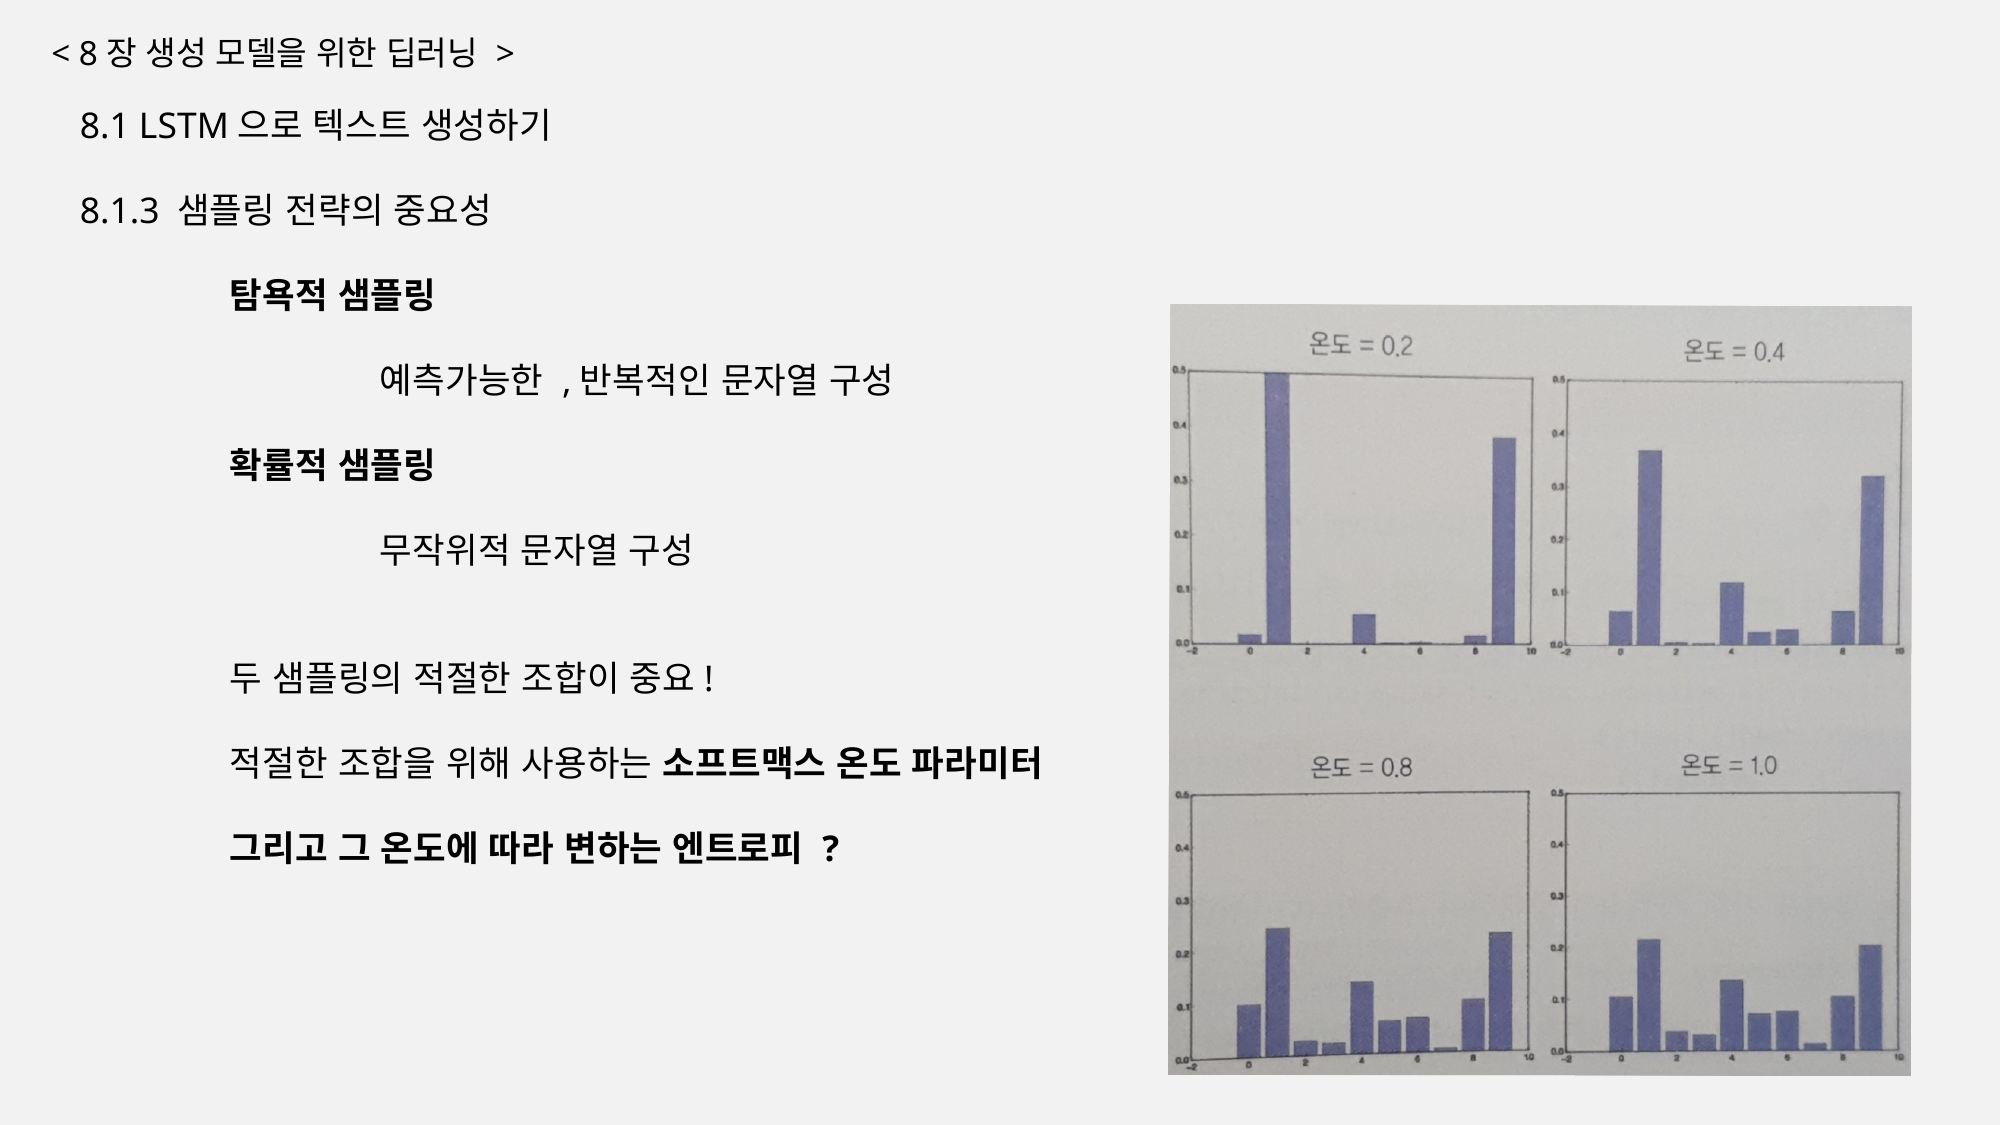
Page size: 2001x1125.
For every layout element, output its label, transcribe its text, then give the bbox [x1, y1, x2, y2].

picture [1154, 304, 1925, 1076]
text_box < 8장 생성 모델을 위한 딥러닝 > [36, 24, 620, 80]
text_box 8.1 LSTM으로 텍스트 생성하기 8.1.3 샘플링 전략의 중요성 탐욕적 샘플링 예측가능한 ,반복적인 문자열 구성 확률적 샘플링 무작위적 문자열 구성 두 샘플링의 적절한 조합이 중요! 적절한 조합을 위해 사용하는 소프트맥스 온도 파라미터 그리고 그 온도에 따라 변하는 엔트로피 ? [65, 95, 1168, 919]
